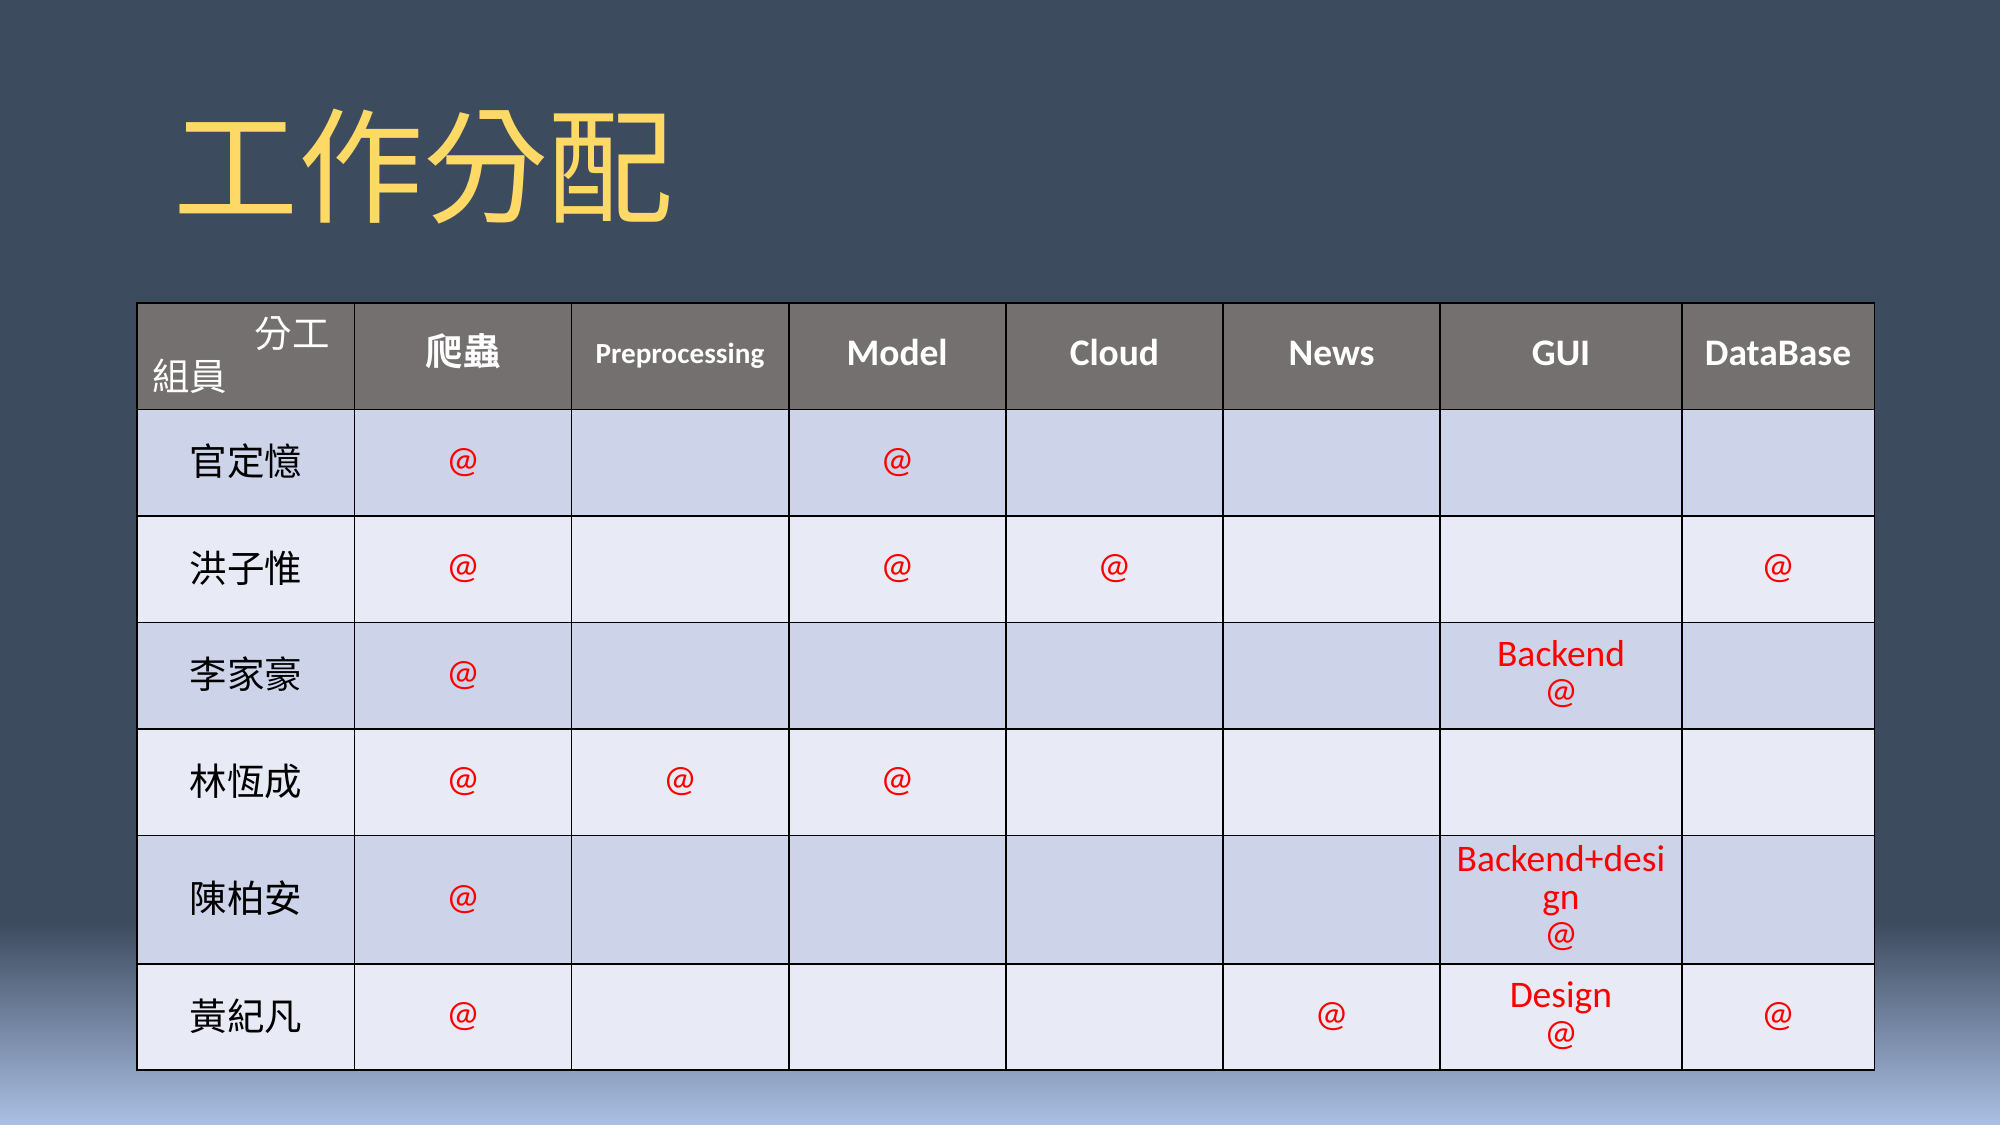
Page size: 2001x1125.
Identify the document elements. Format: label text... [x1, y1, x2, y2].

table_cell [790, 836, 1005, 963]
table_cell [1007, 730, 1222, 835]
table_cell [1007, 965, 1222, 1069]
table_cell @ [572, 730, 788, 835]
table_cell 官定憶 [138, 410, 354, 515]
table_cell @ [355, 623, 571, 728]
table_cell [790, 623, 1005, 728]
text_box 組員 [137, 345, 286, 407]
table_cell [572, 965, 788, 1069]
table_header DataBase [1683, 304, 1874, 409]
table_cell @ [355, 517, 571, 622]
table_header [138, 364, 354, 409]
table_cell @ [790, 730, 1005, 835]
table_header Preprocessing [572, 304, 788, 409]
table_cell @ [1224, 965, 1439, 1069]
table_header [138, 304, 239, 345]
table_cell [1224, 836, 1439, 963]
table_cell @ [355, 836, 571, 963]
table_cell [1007, 623, 1222, 728]
table_header GUI [1441, 304, 1681, 409]
table_cell 李家豪 [138, 623, 354, 728]
table_cell @ [790, 517, 1005, 622]
table_cell [572, 517, 788, 622]
table_cell [1683, 410, 1874, 515]
table_cell [1441, 517, 1681, 622]
table_cell [790, 965, 1005, 1069]
text_box 分工 [239, 302, 389, 364]
table_cell [1441, 730, 1681, 835]
table_cell Design @ [1441, 965, 1681, 1069]
table_header 爬蟲 [355, 304, 571, 409]
table_cell Backend @ [1441, 623, 1681, 728]
table_cell @ [355, 965, 571, 1069]
table_cell 黃紀凡 [138, 965, 354, 1069]
table_header Model [790, 304, 1005, 409]
table_cell [1683, 836, 1874, 963]
table_cell [1224, 730, 1439, 835]
table_header News [1224, 304, 1439, 409]
table_cell [1683, 623, 1874, 728]
table_cell @ [790, 410, 1005, 515]
table_cell [572, 623, 788, 728]
table_cell @ [1683, 965, 1874, 1069]
table_cell [1683, 730, 1874, 835]
table_header Cloud [1007, 304, 1222, 409]
table_cell @ [1007, 517, 1222, 622]
table_cell [1007, 410, 1222, 515]
table_cell 林恆成 [138, 730, 354, 835]
table_cell 洪子惟 [138, 517, 354, 622]
table_cell Backend+design @ [1441, 836, 1681, 963]
table_cell @ [355, 410, 571, 515]
table_cell [572, 836, 788, 963]
table_cell [572, 410, 788, 515]
table_cell [1224, 410, 1439, 515]
table_cell [1224, 517, 1439, 622]
table_cell [1007, 836, 1222, 963]
table_cell @ [355, 730, 571, 835]
title 工作分配 [125, 42, 723, 303]
table_cell @ [1683, 517, 1874, 622]
table_cell [1224, 623, 1439, 728]
table_cell [1441, 410, 1681, 515]
table_cell 陳柏安 [138, 836, 354, 963]
